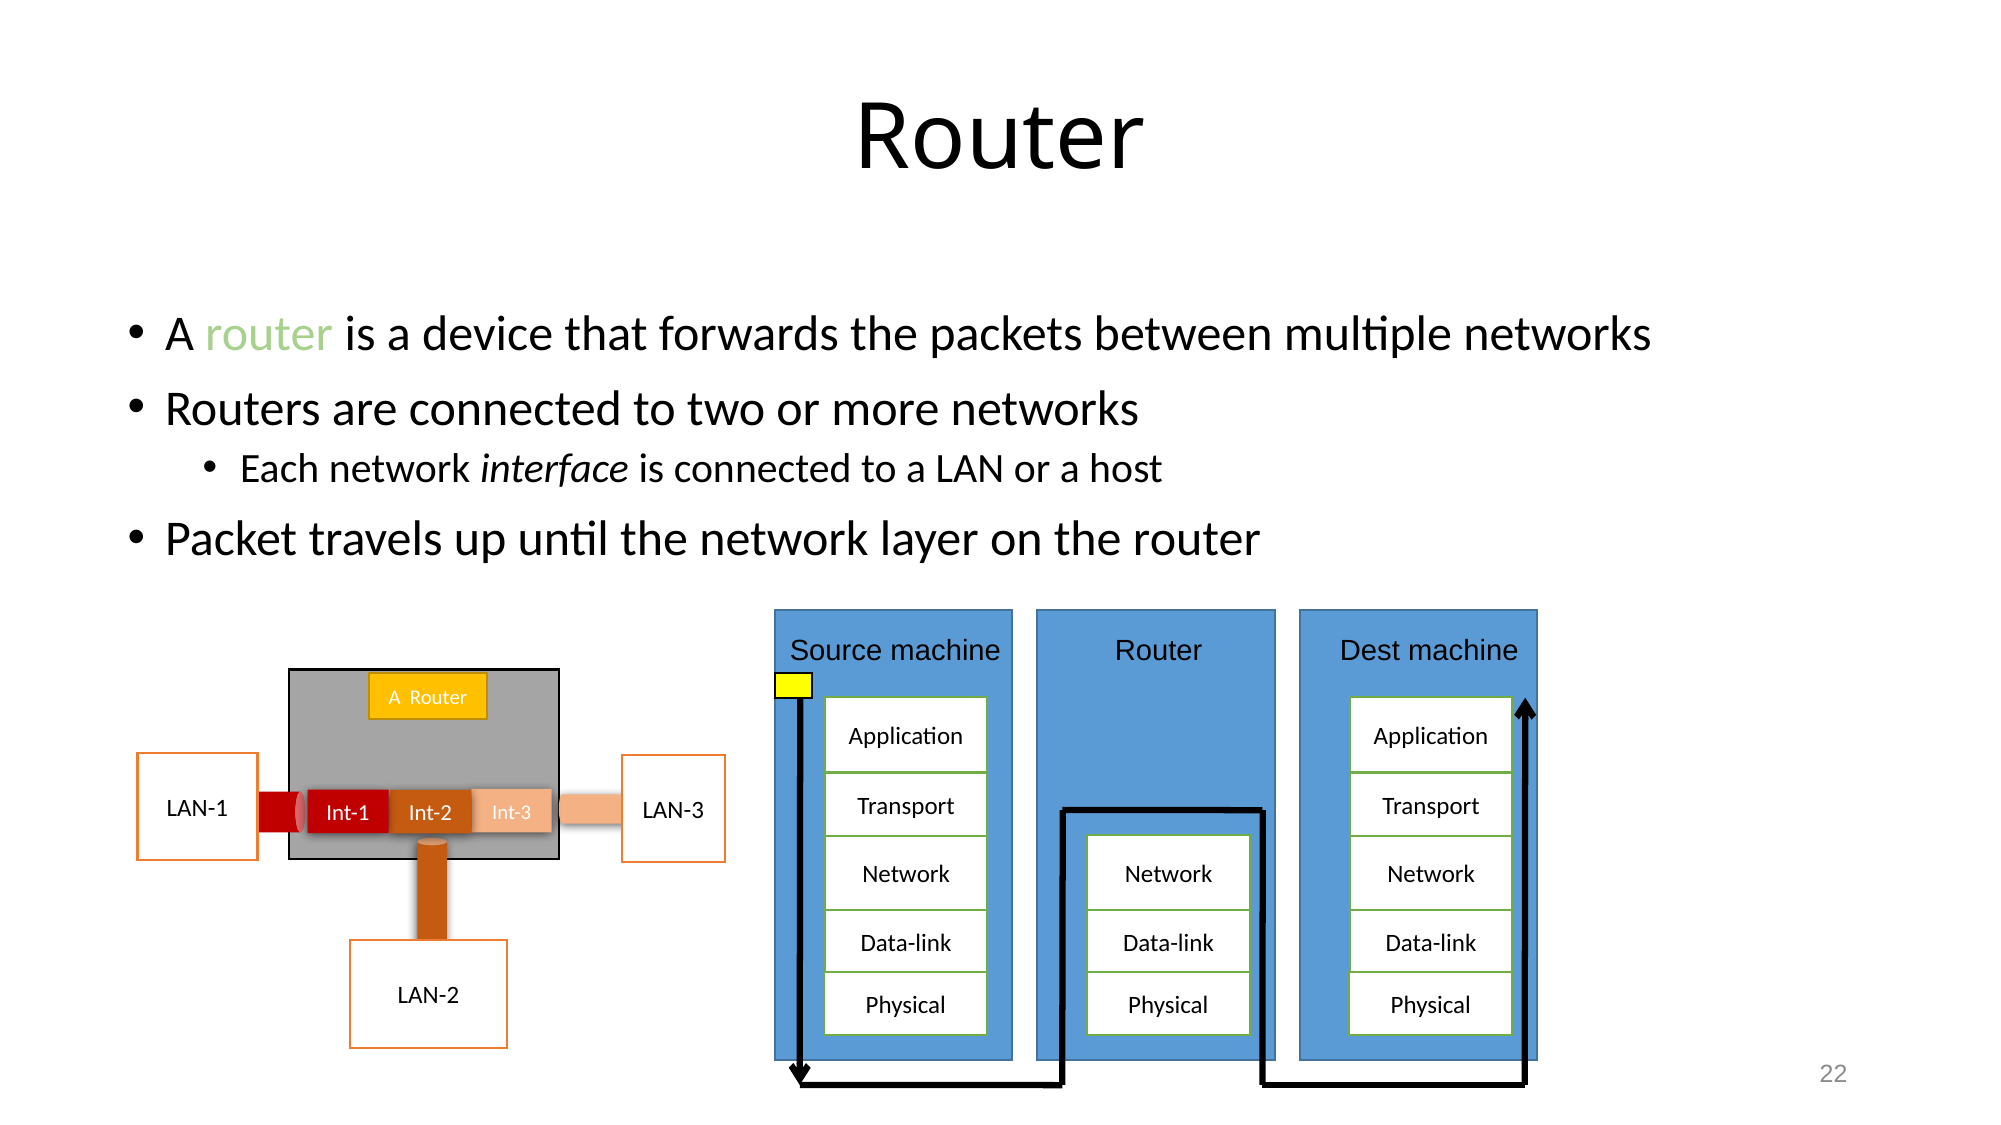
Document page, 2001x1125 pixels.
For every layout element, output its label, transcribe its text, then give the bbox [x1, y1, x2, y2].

title Router [324, 52, 1675, 226]
list A router is a device that forwards the packets between multiple networks Routers are connected to two or more networks Each network interface is connected to a LAN or a host Packet travels up until the network layer on the router [112, 299, 1838, 1014]
slide_number 22 [1412, 1042, 1863, 1103]
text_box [774, 609, 1538, 1086]
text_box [137, 669, 725, 1048]
